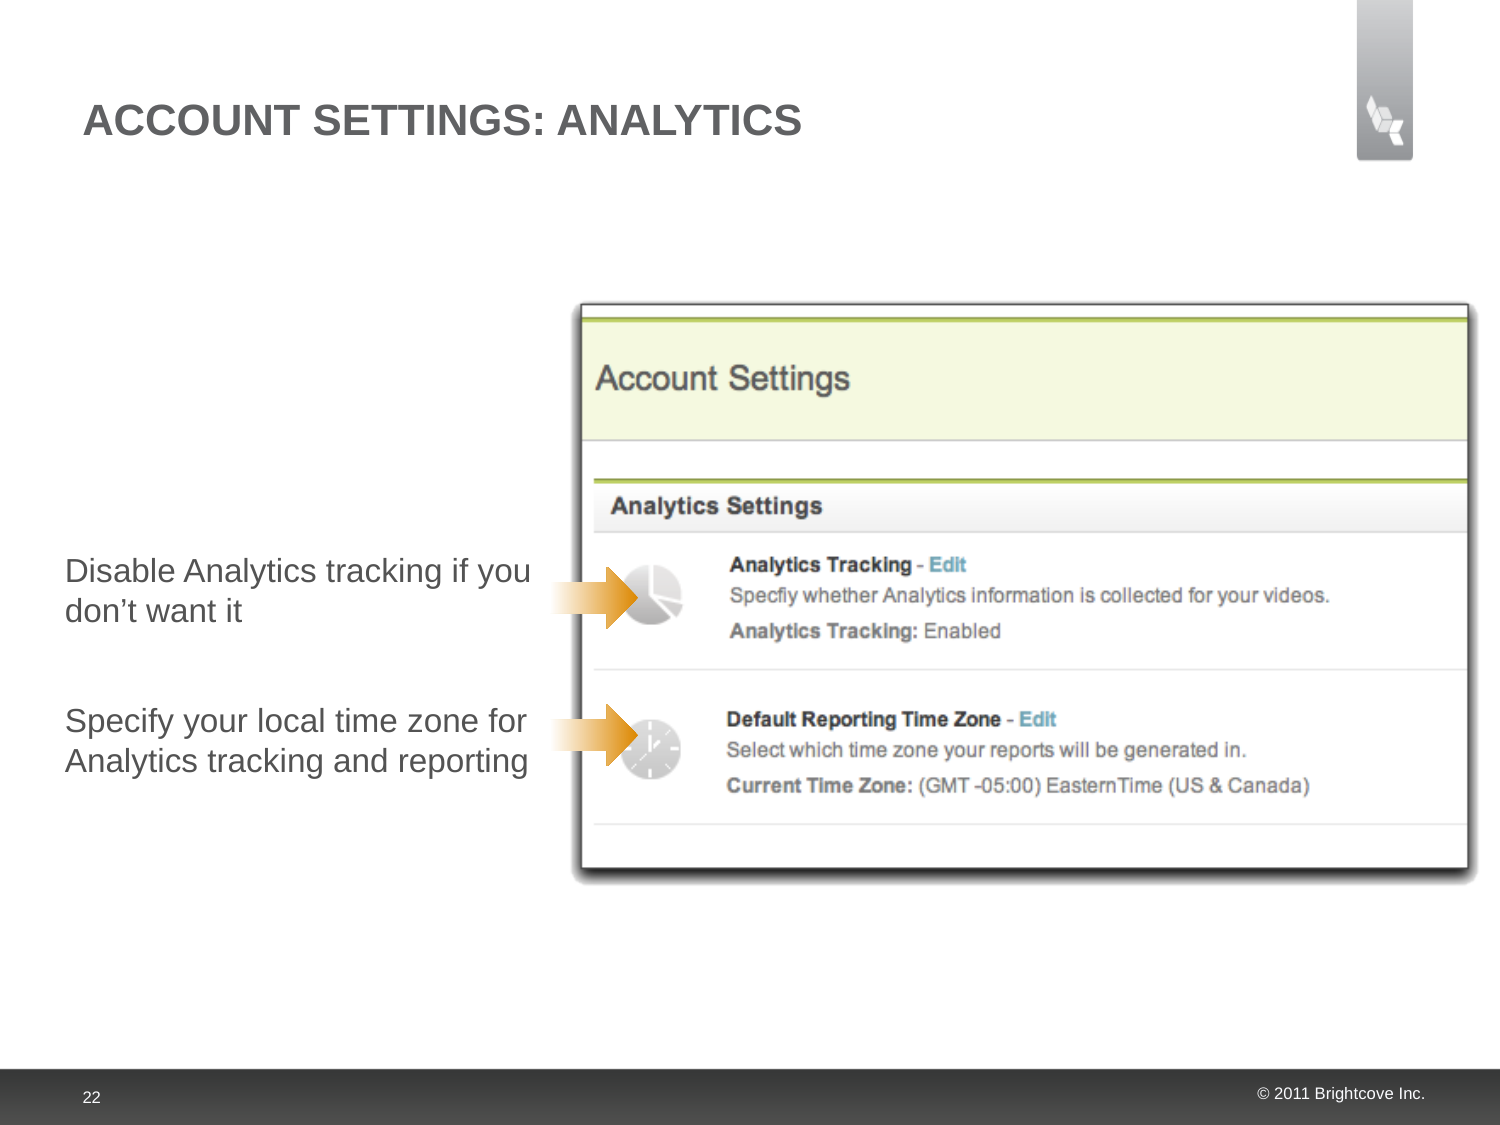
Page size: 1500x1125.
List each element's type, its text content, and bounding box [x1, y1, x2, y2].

picture [0, 0, 1500, 1125]
text_box [549, 719, 557, 751]
text_box Specify your local time zone for Analytics tracking and reporting [49, 691, 557, 787]
text_box Disable Analytics tracking if you don’t want it [49, 541, 557, 637]
slide_number 22 [51, 1066, 110, 1125]
text_box [549, 582, 557, 614]
title Account Settings: Analytics [66, 34, 1322, 203]
